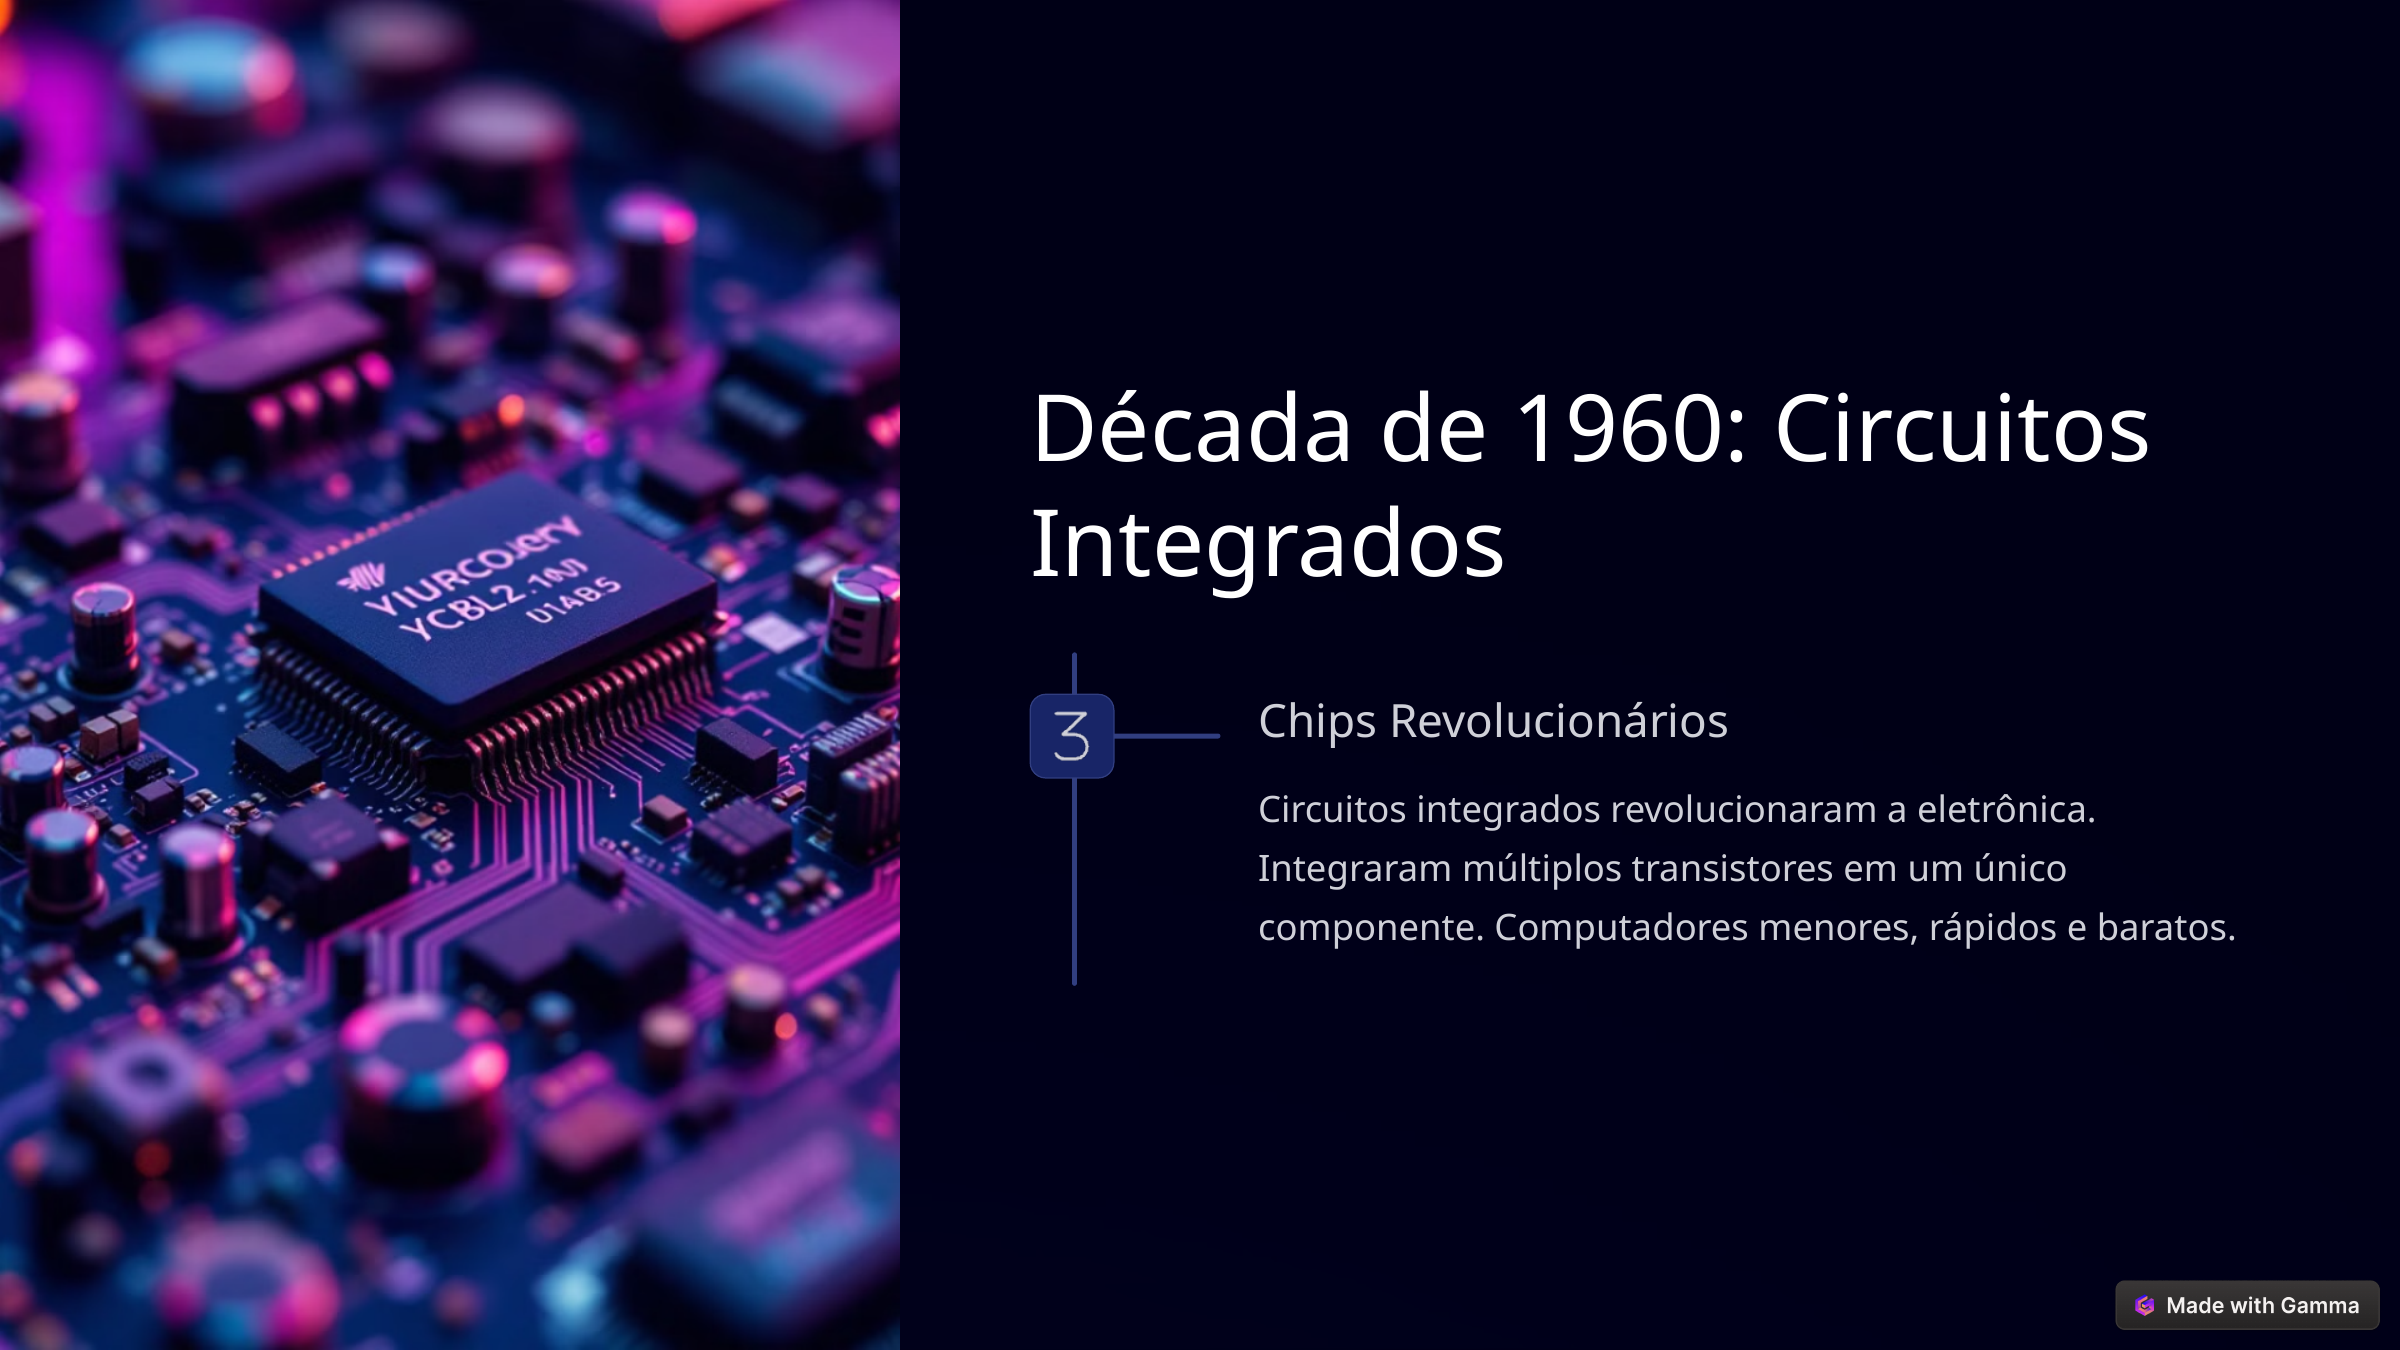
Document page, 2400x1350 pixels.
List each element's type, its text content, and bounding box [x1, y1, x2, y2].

text_box [1072, 780, 1077, 986]
text_box [1030, 694, 1114, 778]
text_box Circuitos integrados revolucionaram a eletrônica. Integraram múltiplos transistores em um único componente. Computadores menores, rápidos e baratos. [1258, 770, 2270, 949]
text_box Chips Revolucionários [1258, 689, 1724, 748]
picture [2106, 1271, 2389, 1339]
text_box [1072, 652, 1077, 694]
text_box Década de 1960: Circuitos Integrados [1030, 364, 2270, 597]
picture [1043, 700, 1101, 772]
text_box [1114, 733, 1221, 739]
picture [0, 0, 901, 1350]
